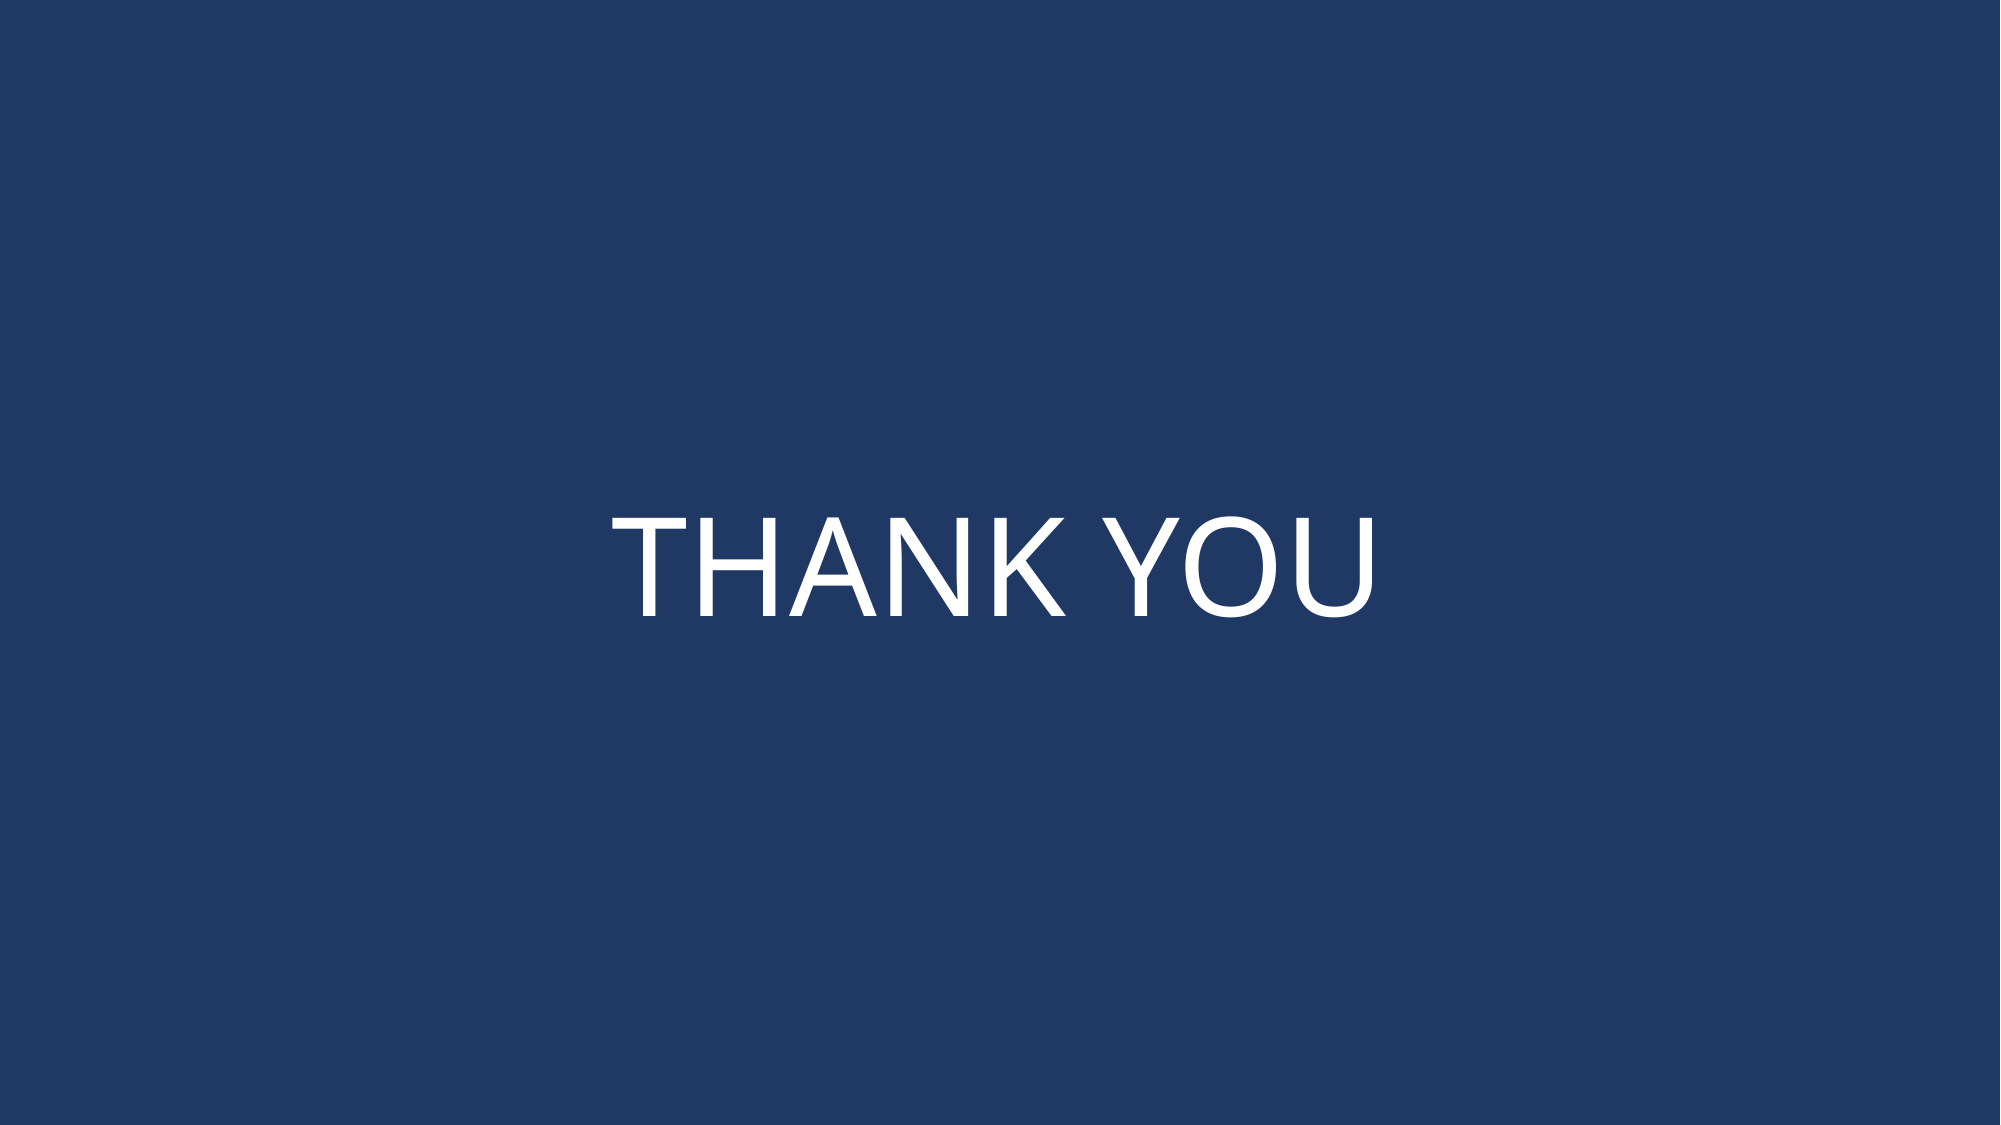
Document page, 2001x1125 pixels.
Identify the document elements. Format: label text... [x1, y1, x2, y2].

text_box THANK YOU [596, 471, 1404, 652]
